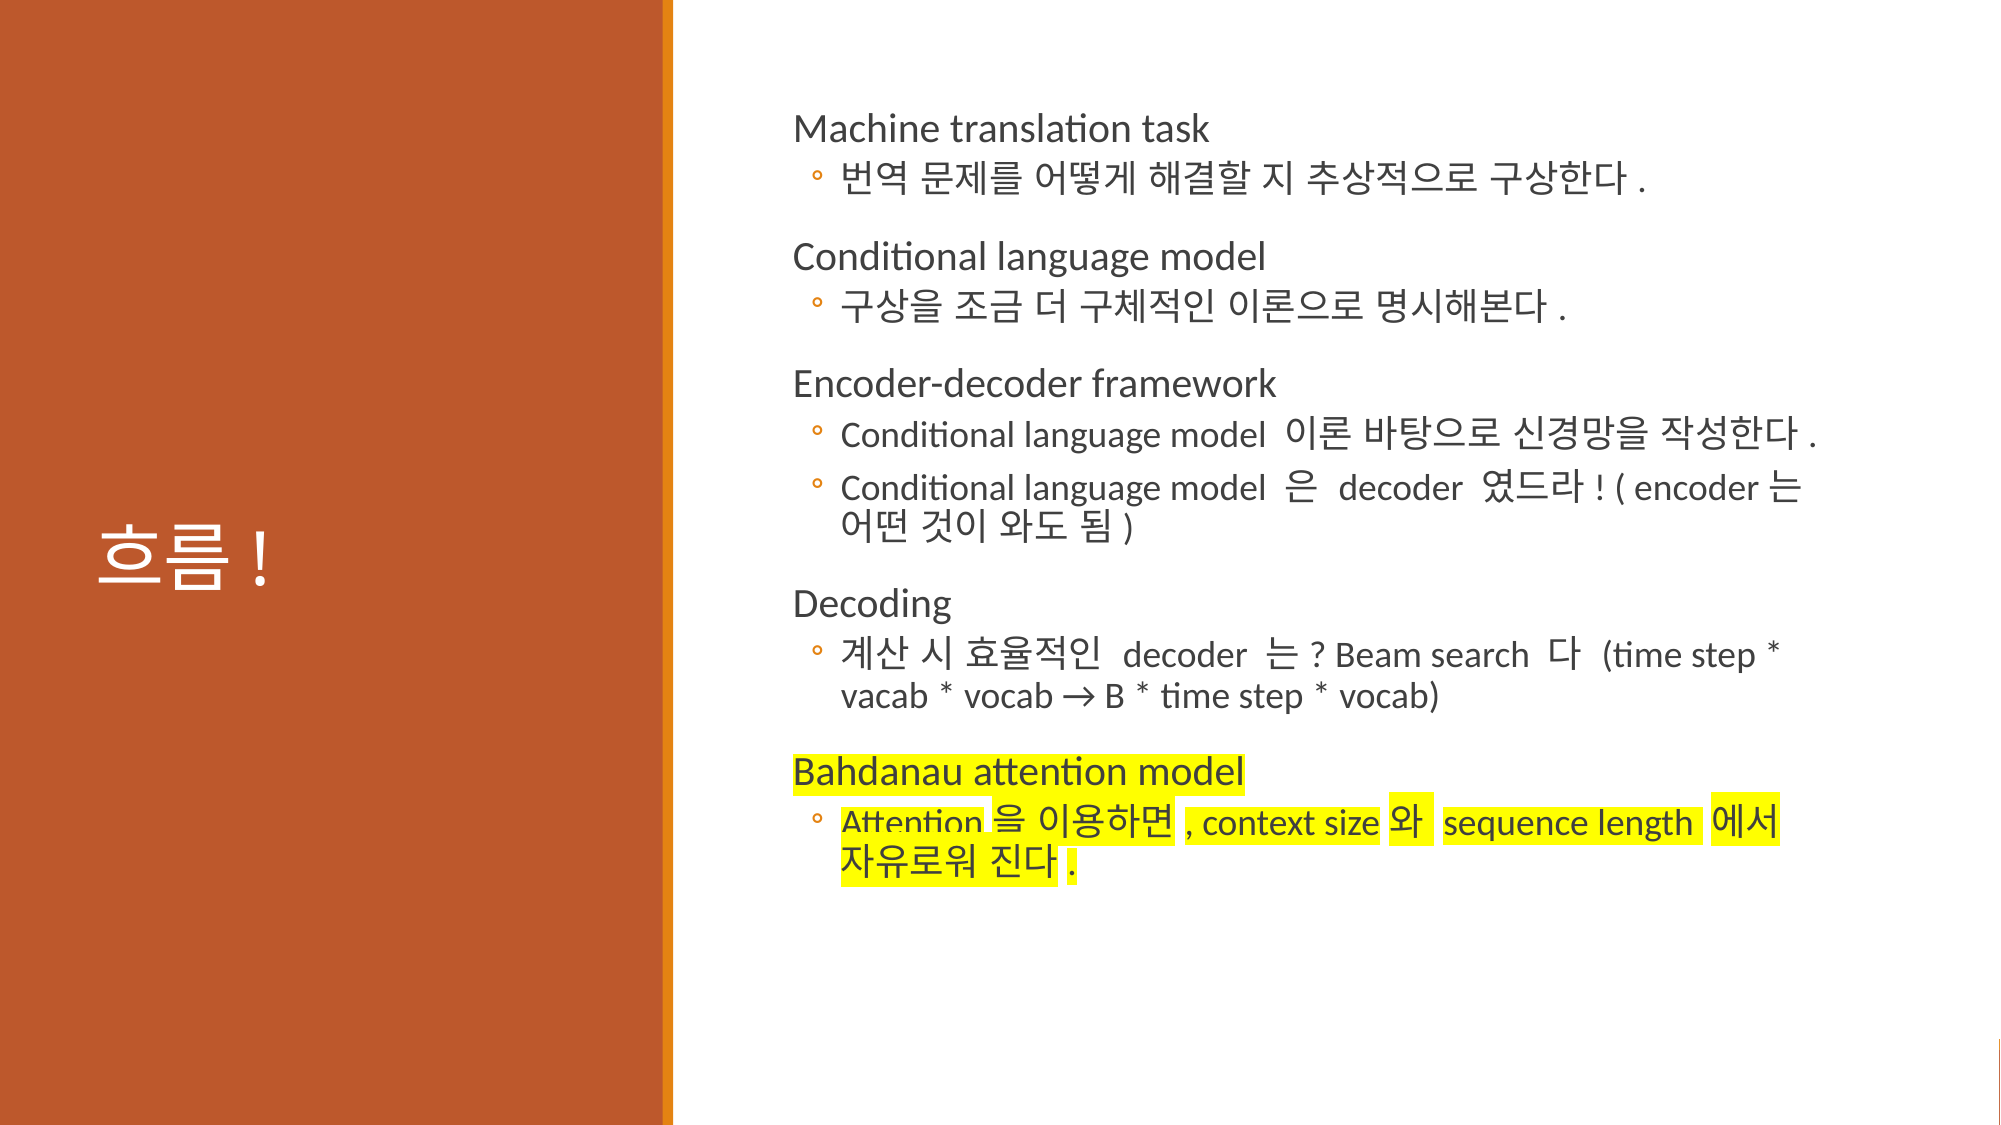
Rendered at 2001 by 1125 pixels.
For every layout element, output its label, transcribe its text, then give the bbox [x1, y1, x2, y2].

text_box [674, 0, 2000, 1125]
title 흐름! [80, 99, 587, 1026]
text_box [0, 0, 661, 1125]
list Machine translation task 번역 문제를 어떻게 해결할 지 추상적으로 구상한다. Conditional language model 구상을 조금 더 구체적인 이론으로 명시해본다. Encoder-decoder framework Conditional language model 이론 바탕으로 신경망을 작성한다. Conditional language model 은 decoder 였드라! ( encoder는 어떤 것이 와도 됨) Decoding 계산 시 효율적인 decoder 는? Beam search 다 (time step * vacab * vocab → B * time step * vocab) Bahdanau attention model Attention을 이용하면, context size와 sequence length 에서 자유로워 진다. [777, 99, 1830, 1026]
text_box [661, 0, 674, 1125]
